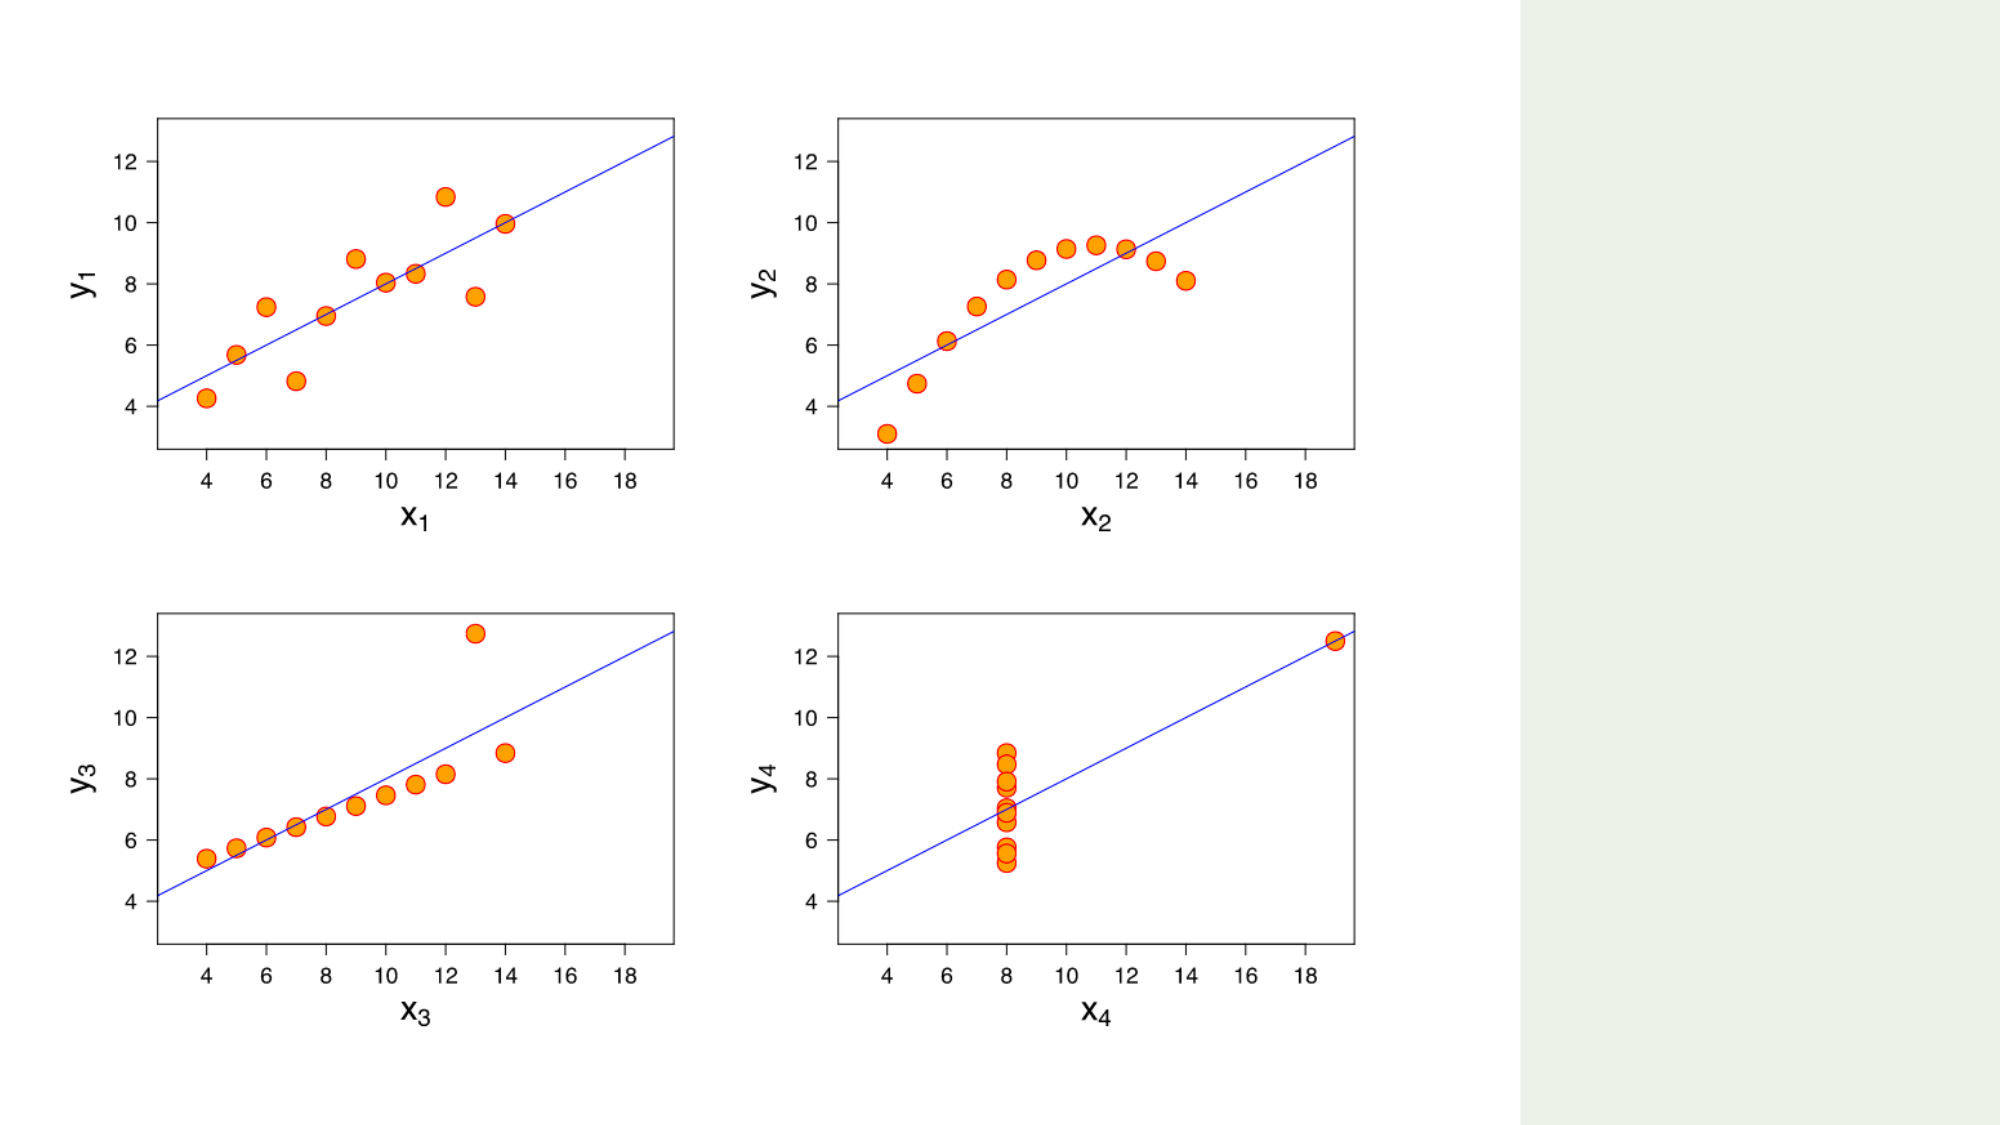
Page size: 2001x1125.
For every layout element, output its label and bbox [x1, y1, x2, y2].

text_box [1519, 0, 2000, 1125]
picture [49, 88, 1384, 1074]
